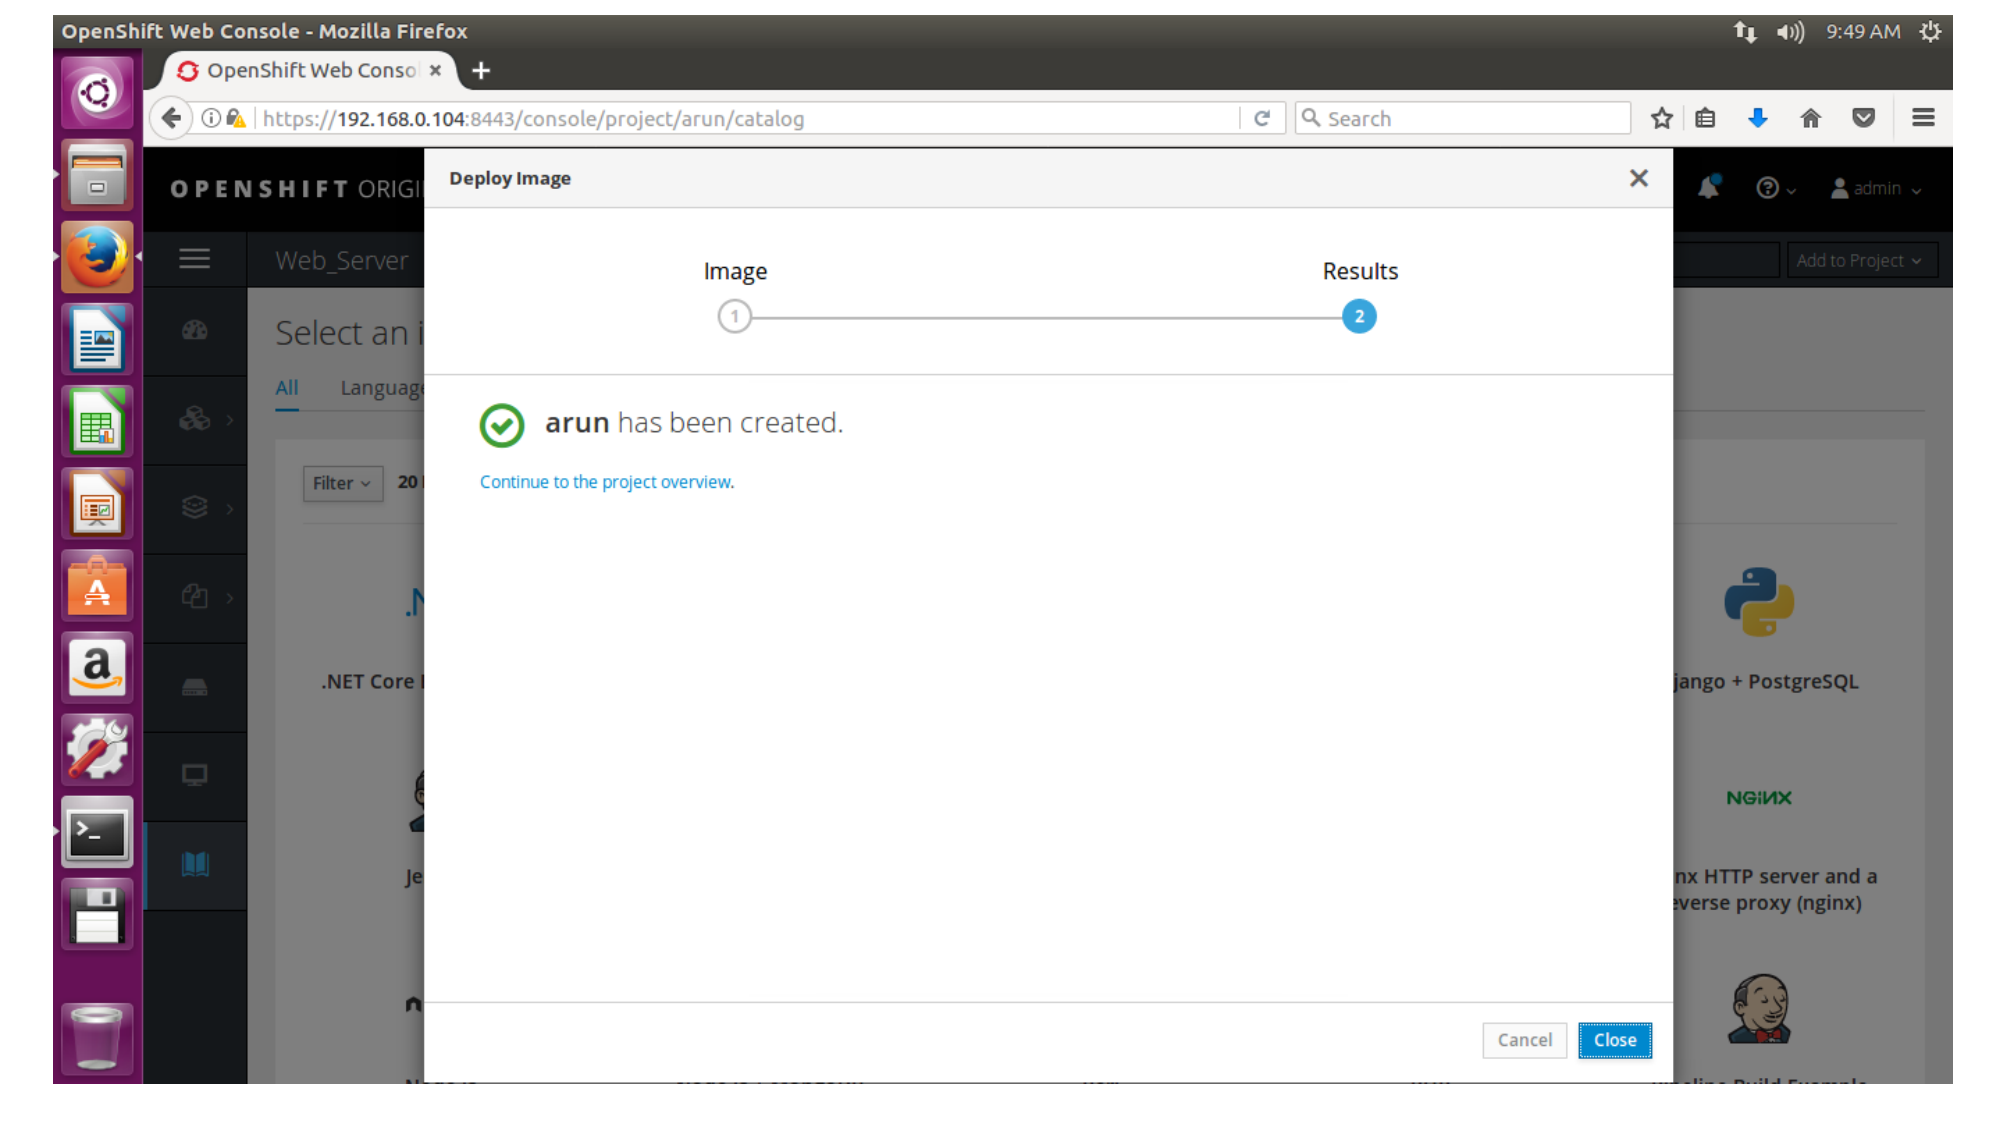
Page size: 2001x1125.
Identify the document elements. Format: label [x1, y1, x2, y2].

list [53, 15, 1953, 1084]
